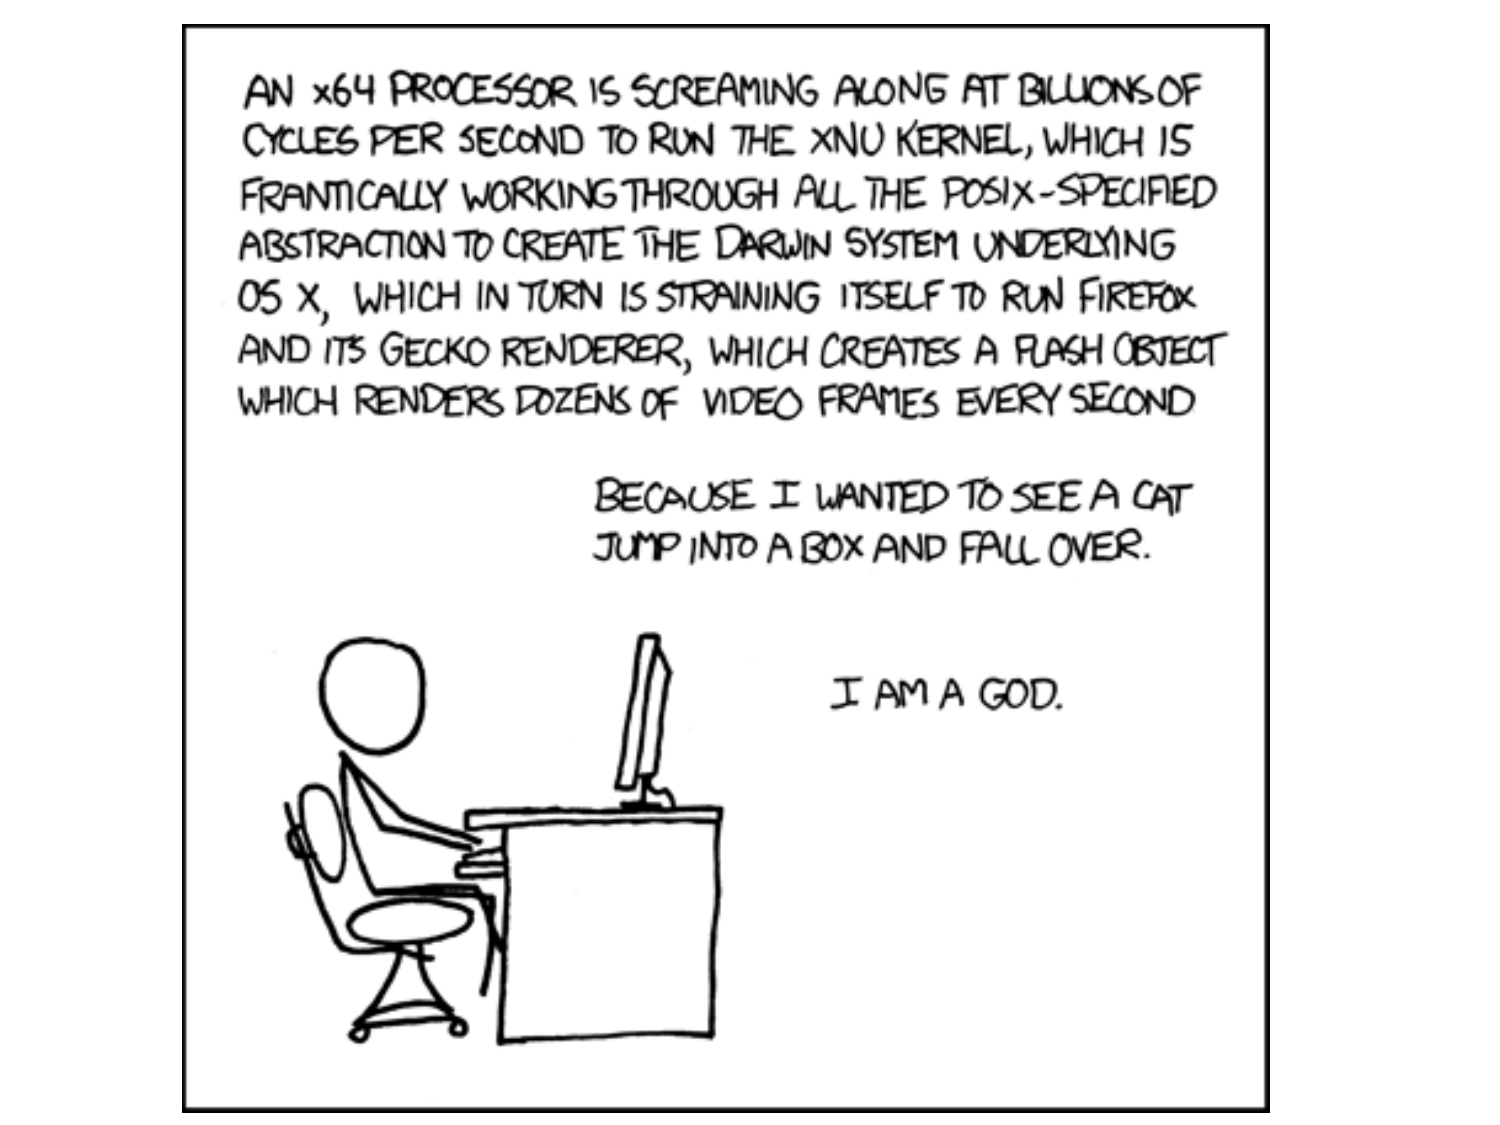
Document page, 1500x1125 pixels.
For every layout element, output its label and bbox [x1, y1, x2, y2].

list [0, 24, 1500, 1113]
